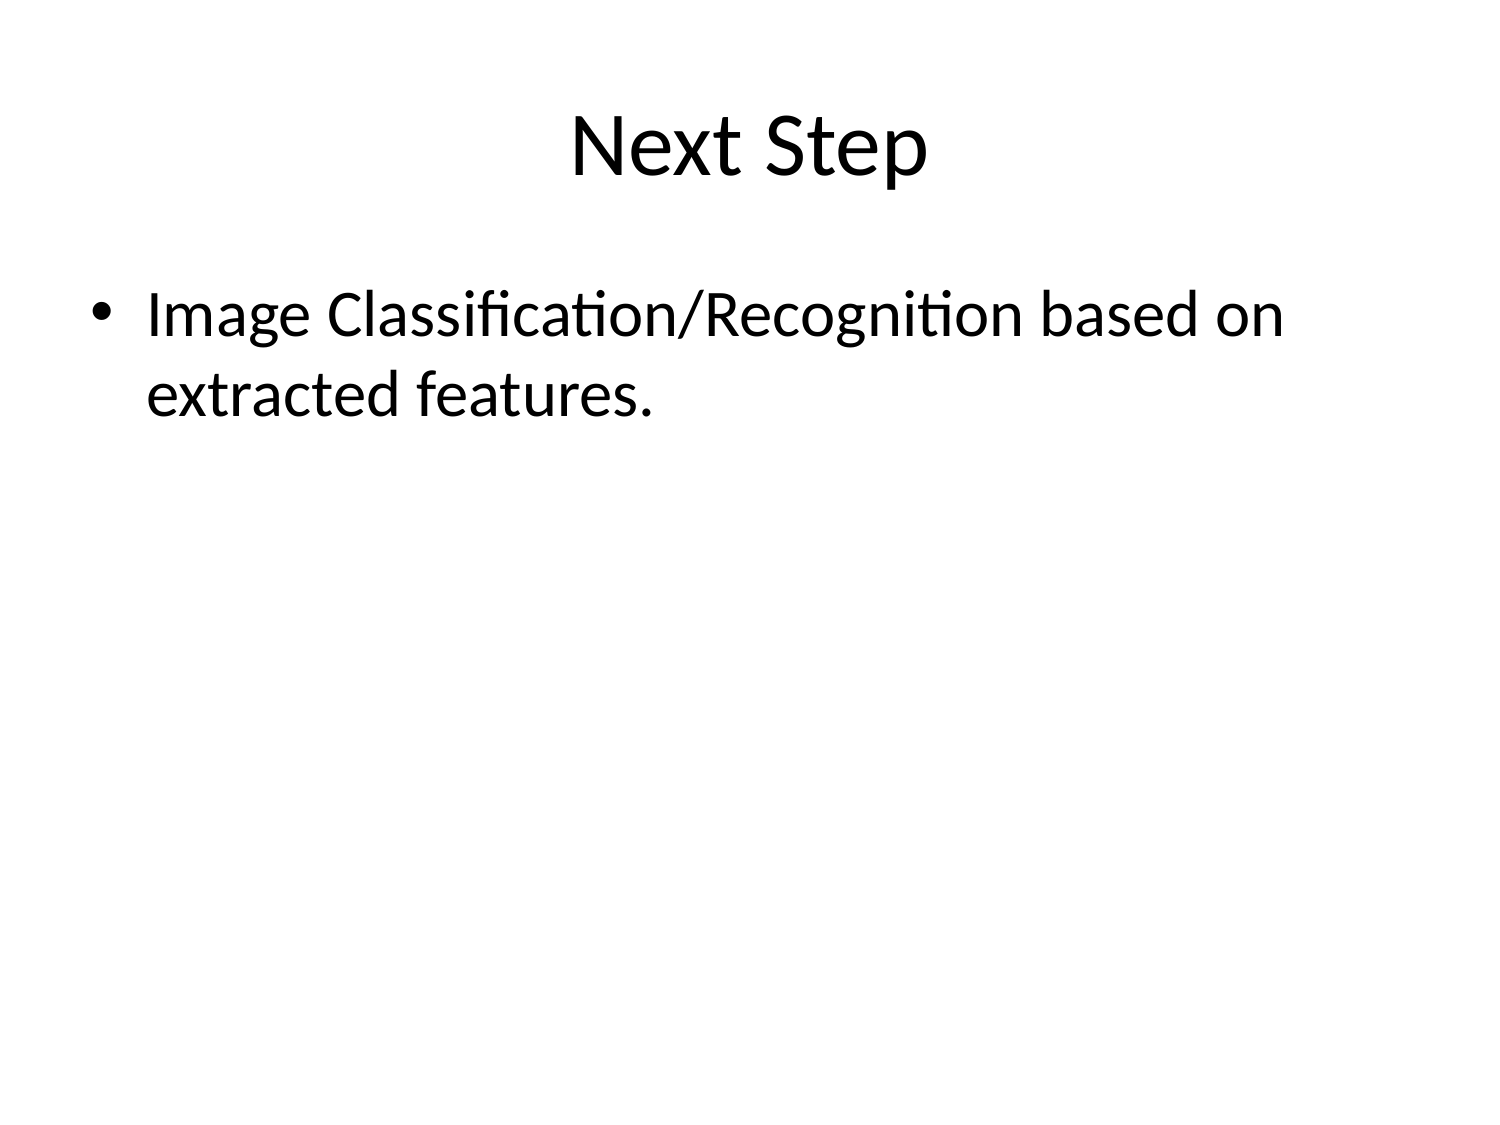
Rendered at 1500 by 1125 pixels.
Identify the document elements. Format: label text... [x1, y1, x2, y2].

list Image Classification/Recognition based on extracted features. [75, 262, 1425, 1005]
title Next Step [75, 45, 1425, 233]
